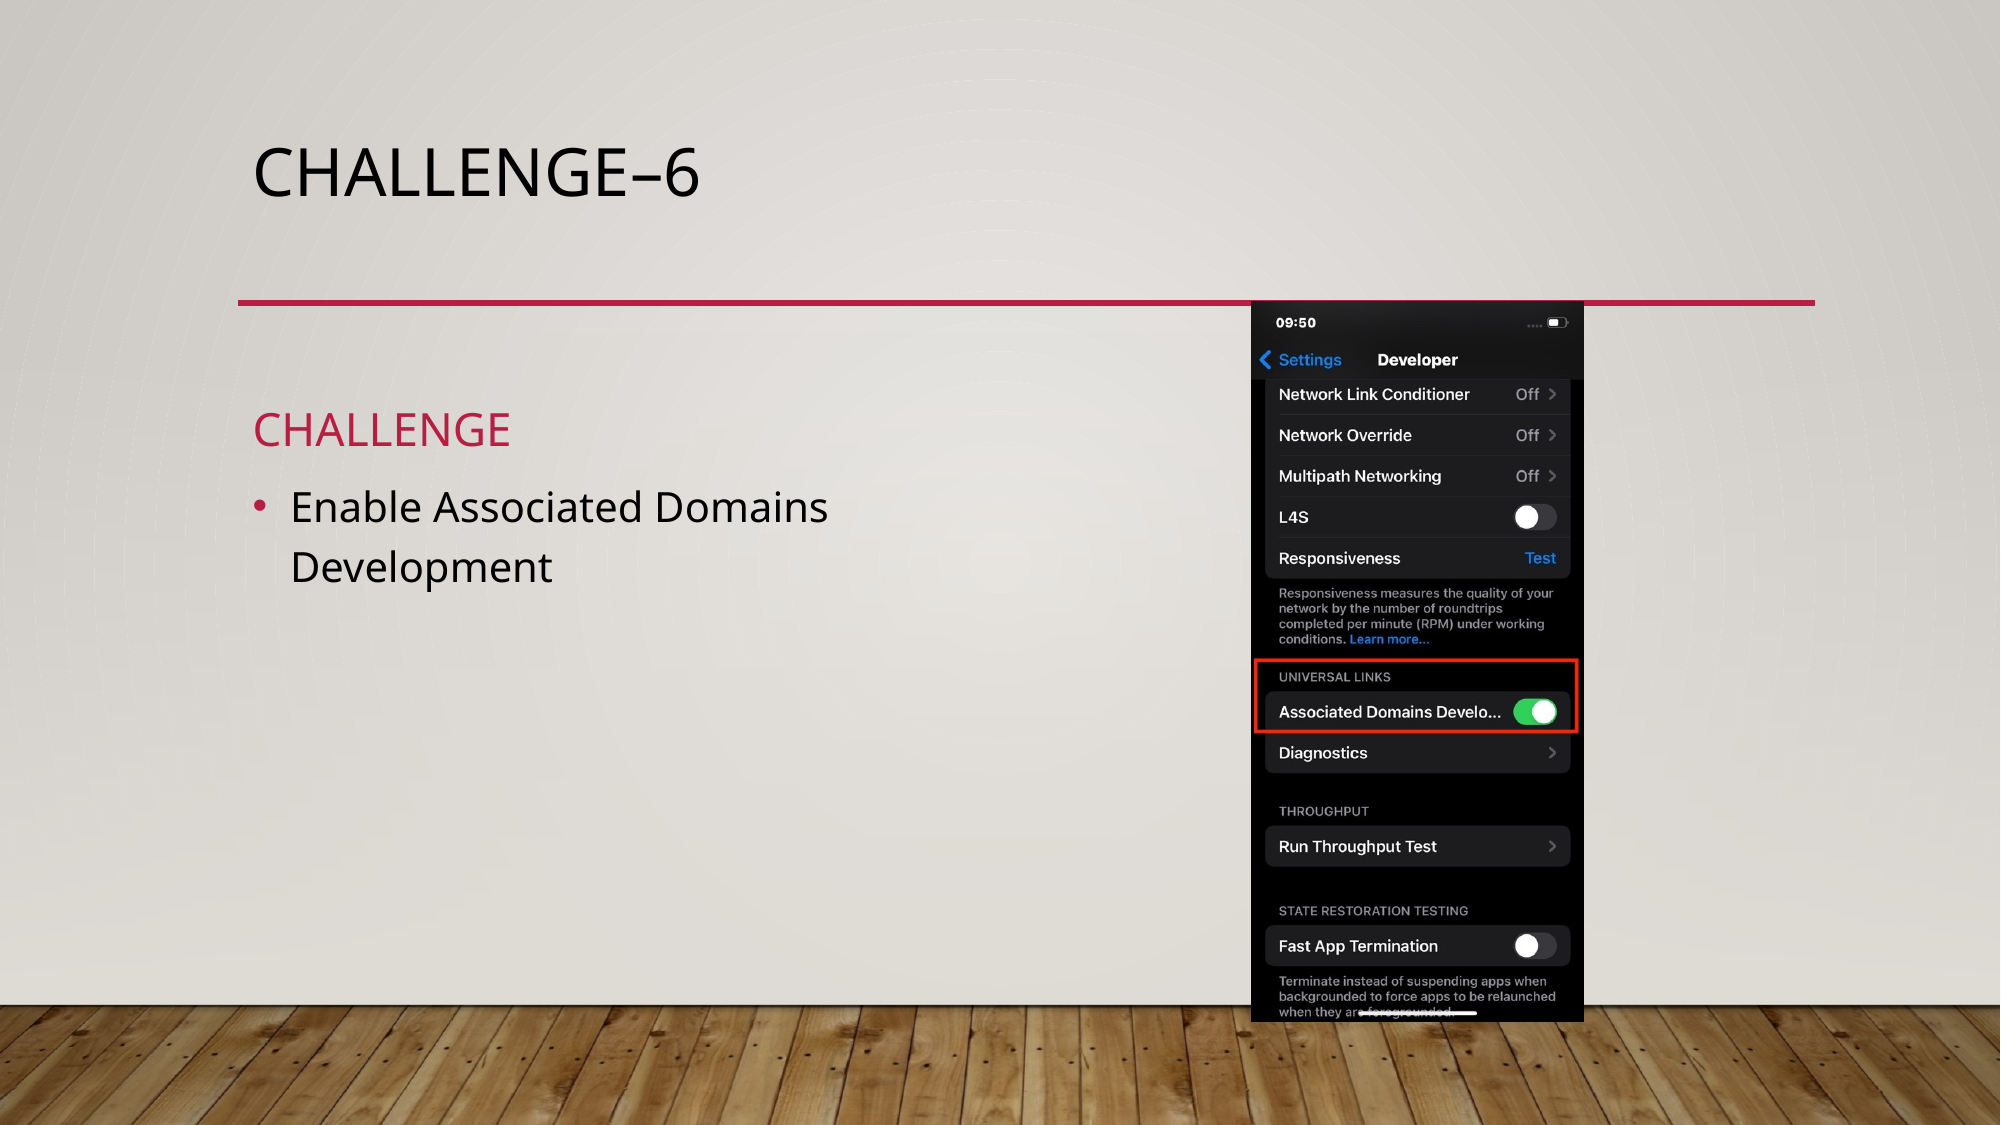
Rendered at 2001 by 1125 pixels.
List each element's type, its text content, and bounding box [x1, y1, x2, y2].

list Challenge [237, 331, 1000, 463]
list Enable Associated Domains Development [237, 463, 1000, 898]
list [1251, 301, 1585, 1022]
picture [0, 1005, 2000, 1125]
title Challenge–6 [237, 131, 1814, 306]
